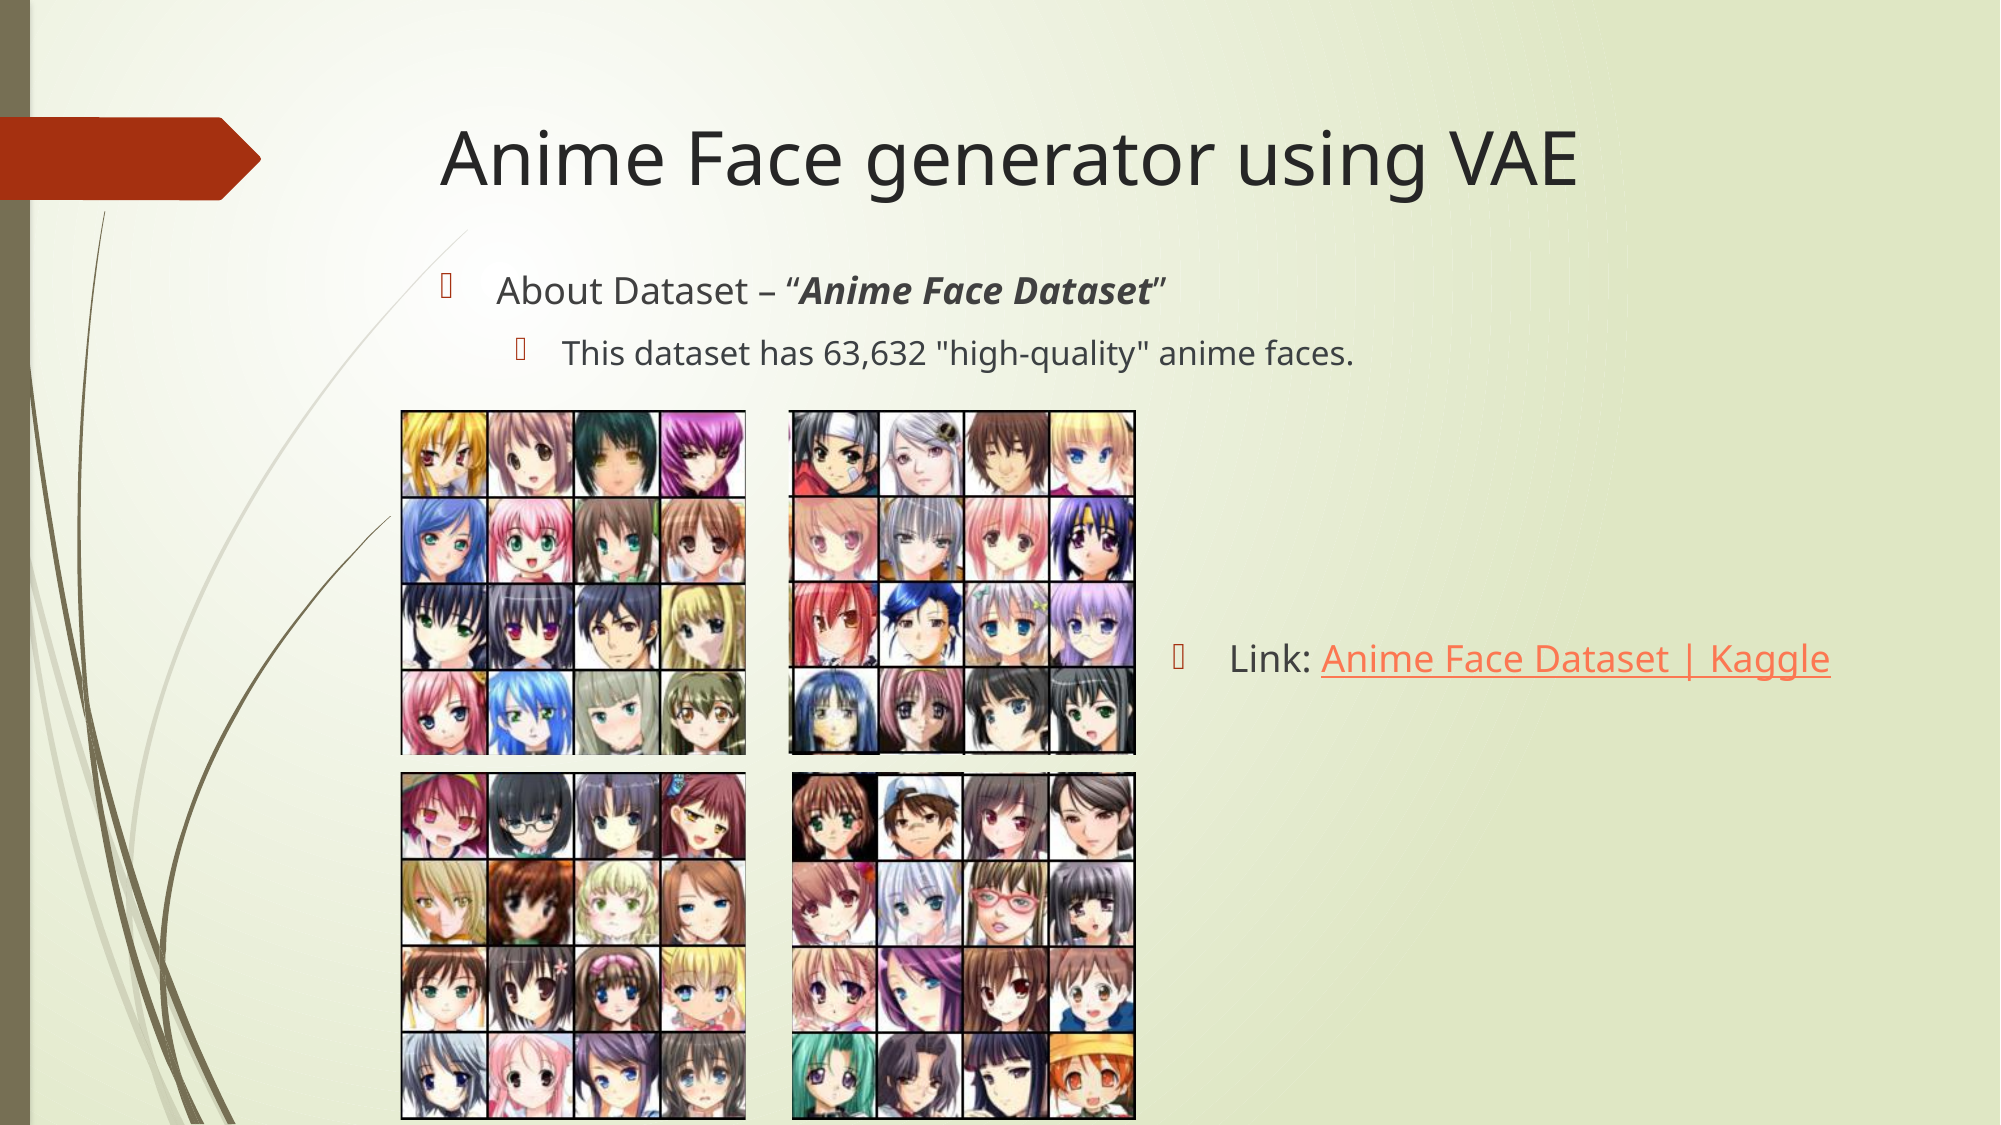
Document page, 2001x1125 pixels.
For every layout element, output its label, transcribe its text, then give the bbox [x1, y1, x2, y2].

picture [400, 772, 747, 1120]
text_box About Dataset – “Anime Face Dataset” This dataset has 63,632 "high-quality" anime faces. [425, 259, 1776, 393]
picture [791, 772, 1137, 1120]
text_box Link: Anime Face Dataset | Kaggle [1157, 627, 1888, 704]
picture [400, 410, 747, 755]
title Anime Face generator using VAE [425, 102, 1888, 236]
picture [788, 410, 1137, 755]
